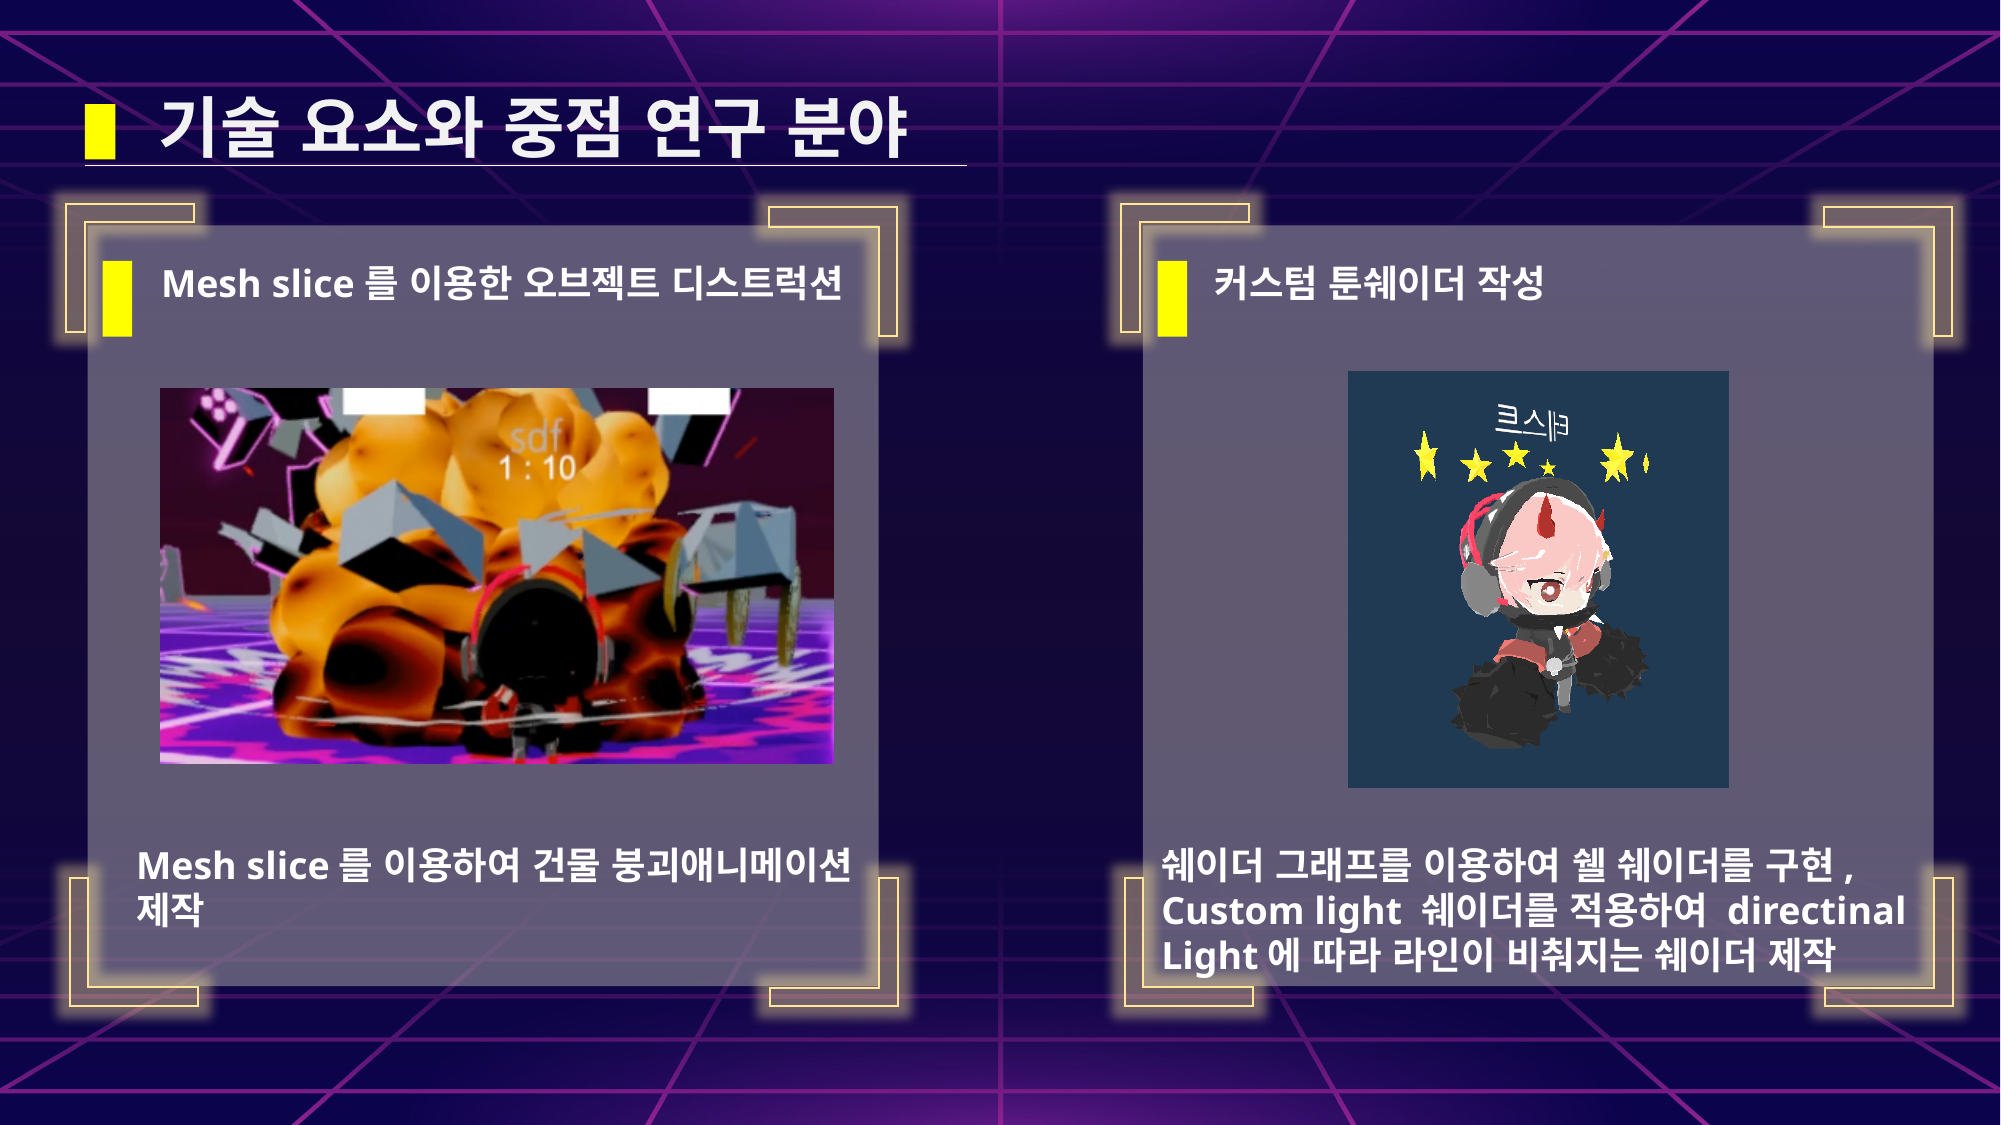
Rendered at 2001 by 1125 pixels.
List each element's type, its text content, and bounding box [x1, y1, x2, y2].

text_box 쉐이더 그래프를 이용하여 쉘 쉐이더를 구현, Custom light 쉐이더를 적용하여 directinal Light에 따라 라인이 비춰지는 쉐이더 제작 [1146, 834, 1935, 985]
picture [0, 0, 2001, 1125]
text_box [1142, 224, 1935, 858]
text_box [1157, 260, 1188, 338]
text_box [1120, 203, 1250, 333]
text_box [66, 204, 898, 1006]
text_box [1824, 877, 1954, 1007]
text_box 커스텀 툰쉐이더 작성 [1200, 252, 1562, 312]
text_box [1823, 206, 1953, 337]
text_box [84, 78, 968, 174]
text_box [1124, 877, 1254, 1007]
